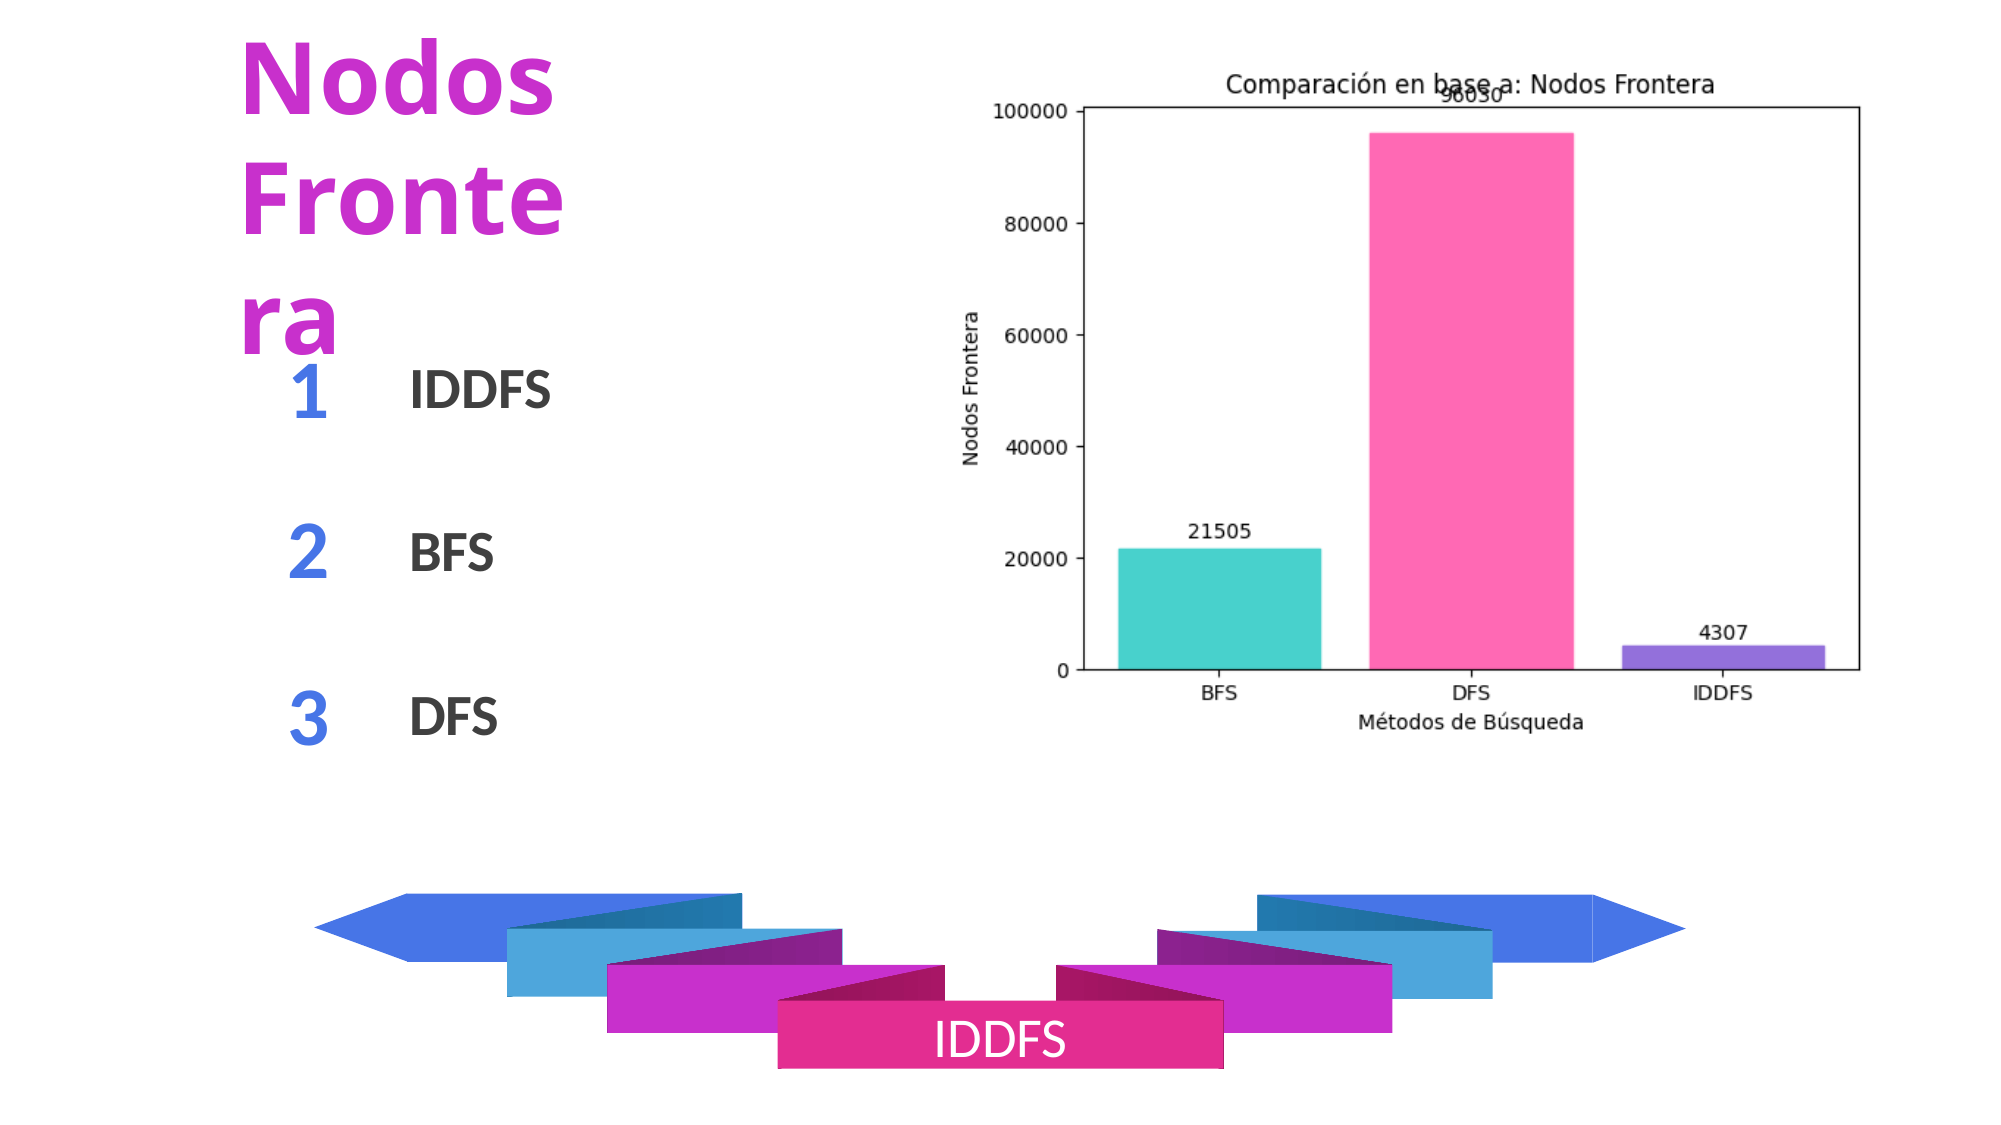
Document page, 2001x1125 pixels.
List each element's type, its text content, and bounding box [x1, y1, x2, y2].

text_box 3 [223, 662, 395, 763]
picture [941, 51, 1881, 756]
text_box 1 [223, 382, 395, 436]
text_box IDDFS [394, 382, 589, 428]
text_box BFS [394, 506, 589, 591]
text_box Nodos Frontera [223, 7, 608, 382]
text_box DFS [394, 669, 589, 755]
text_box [314, 892, 1686, 1070]
text_box 2 [223, 494, 395, 595]
